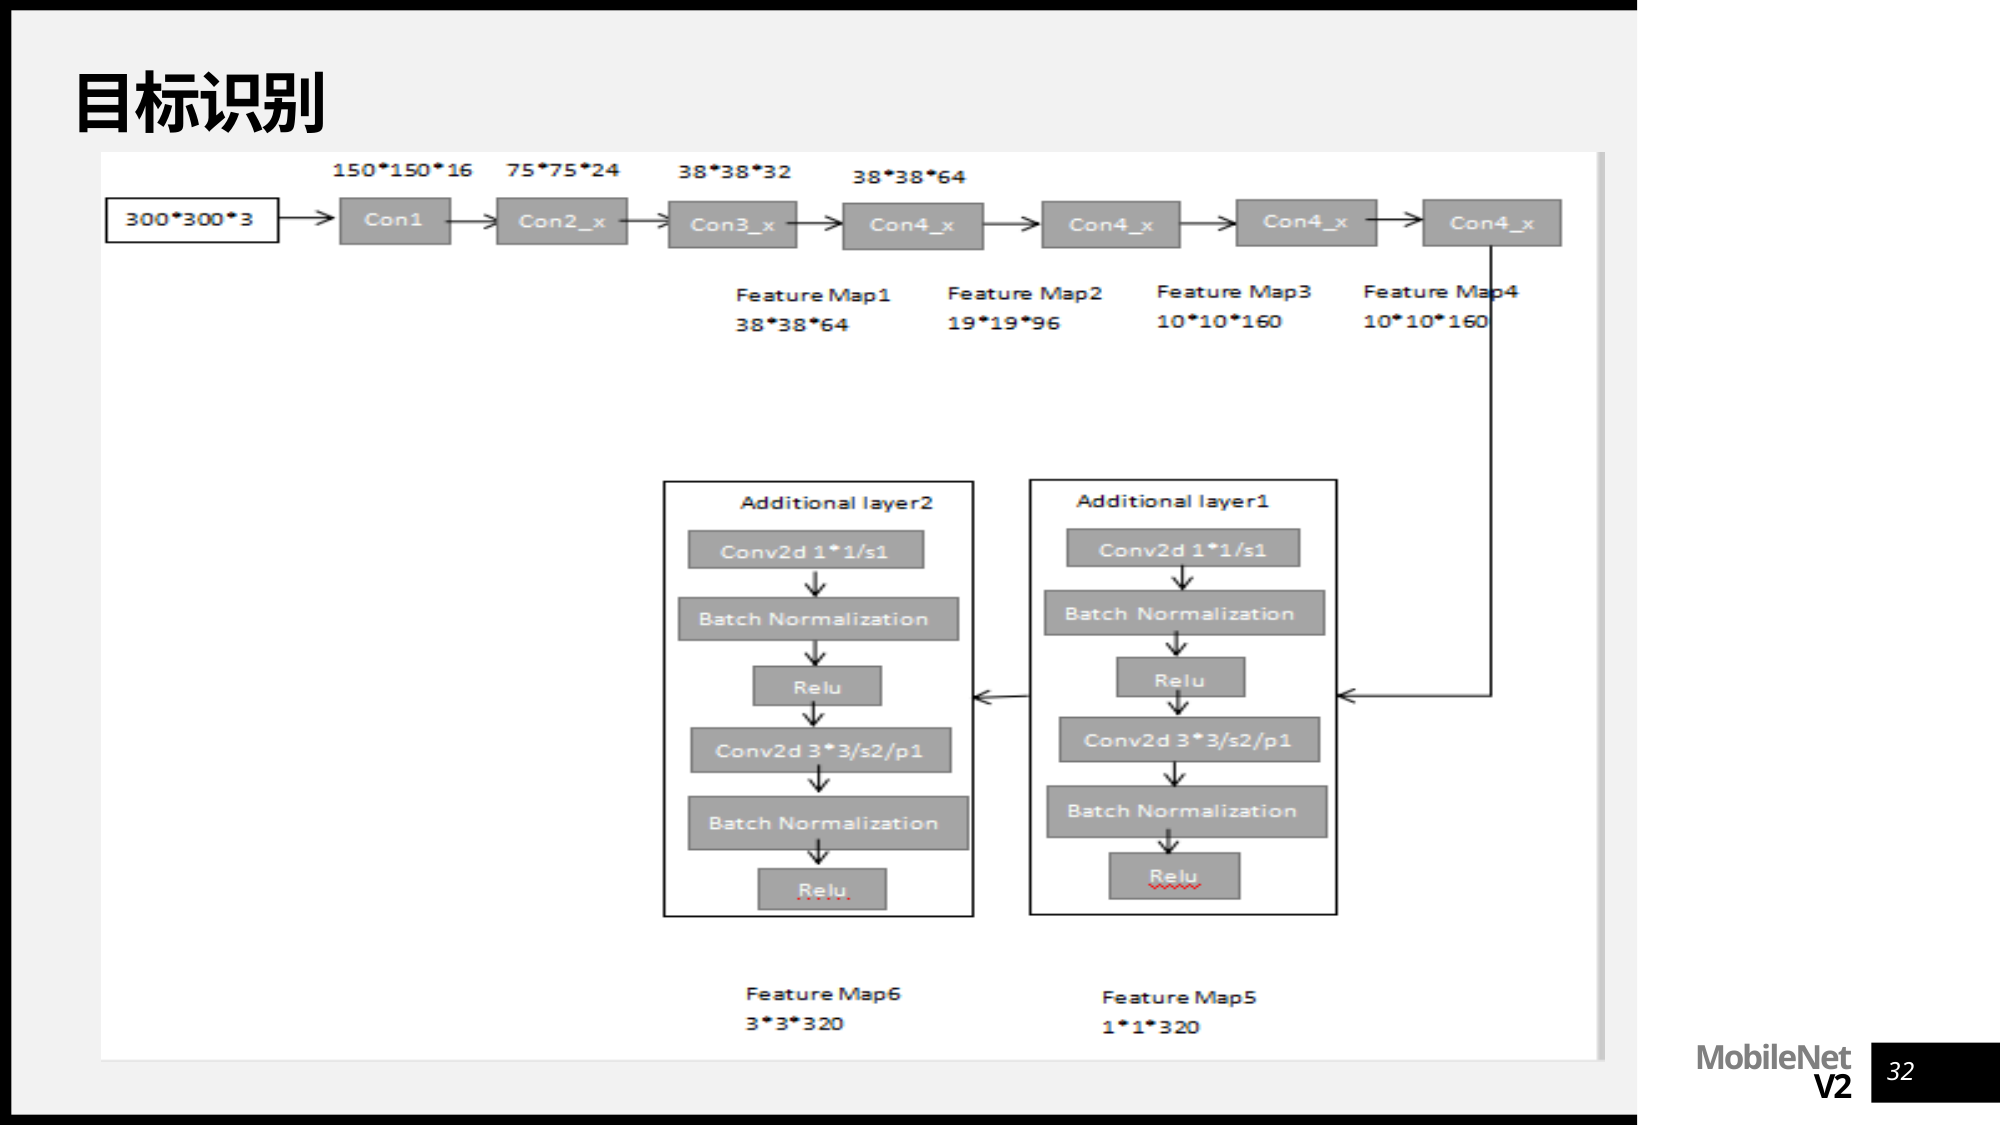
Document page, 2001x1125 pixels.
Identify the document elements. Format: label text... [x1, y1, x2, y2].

slide_number 32 [1877, 1050, 1924, 1096]
title 目标识别 [70, 70, 1569, 142]
picture [101, 152, 1605, 1063]
